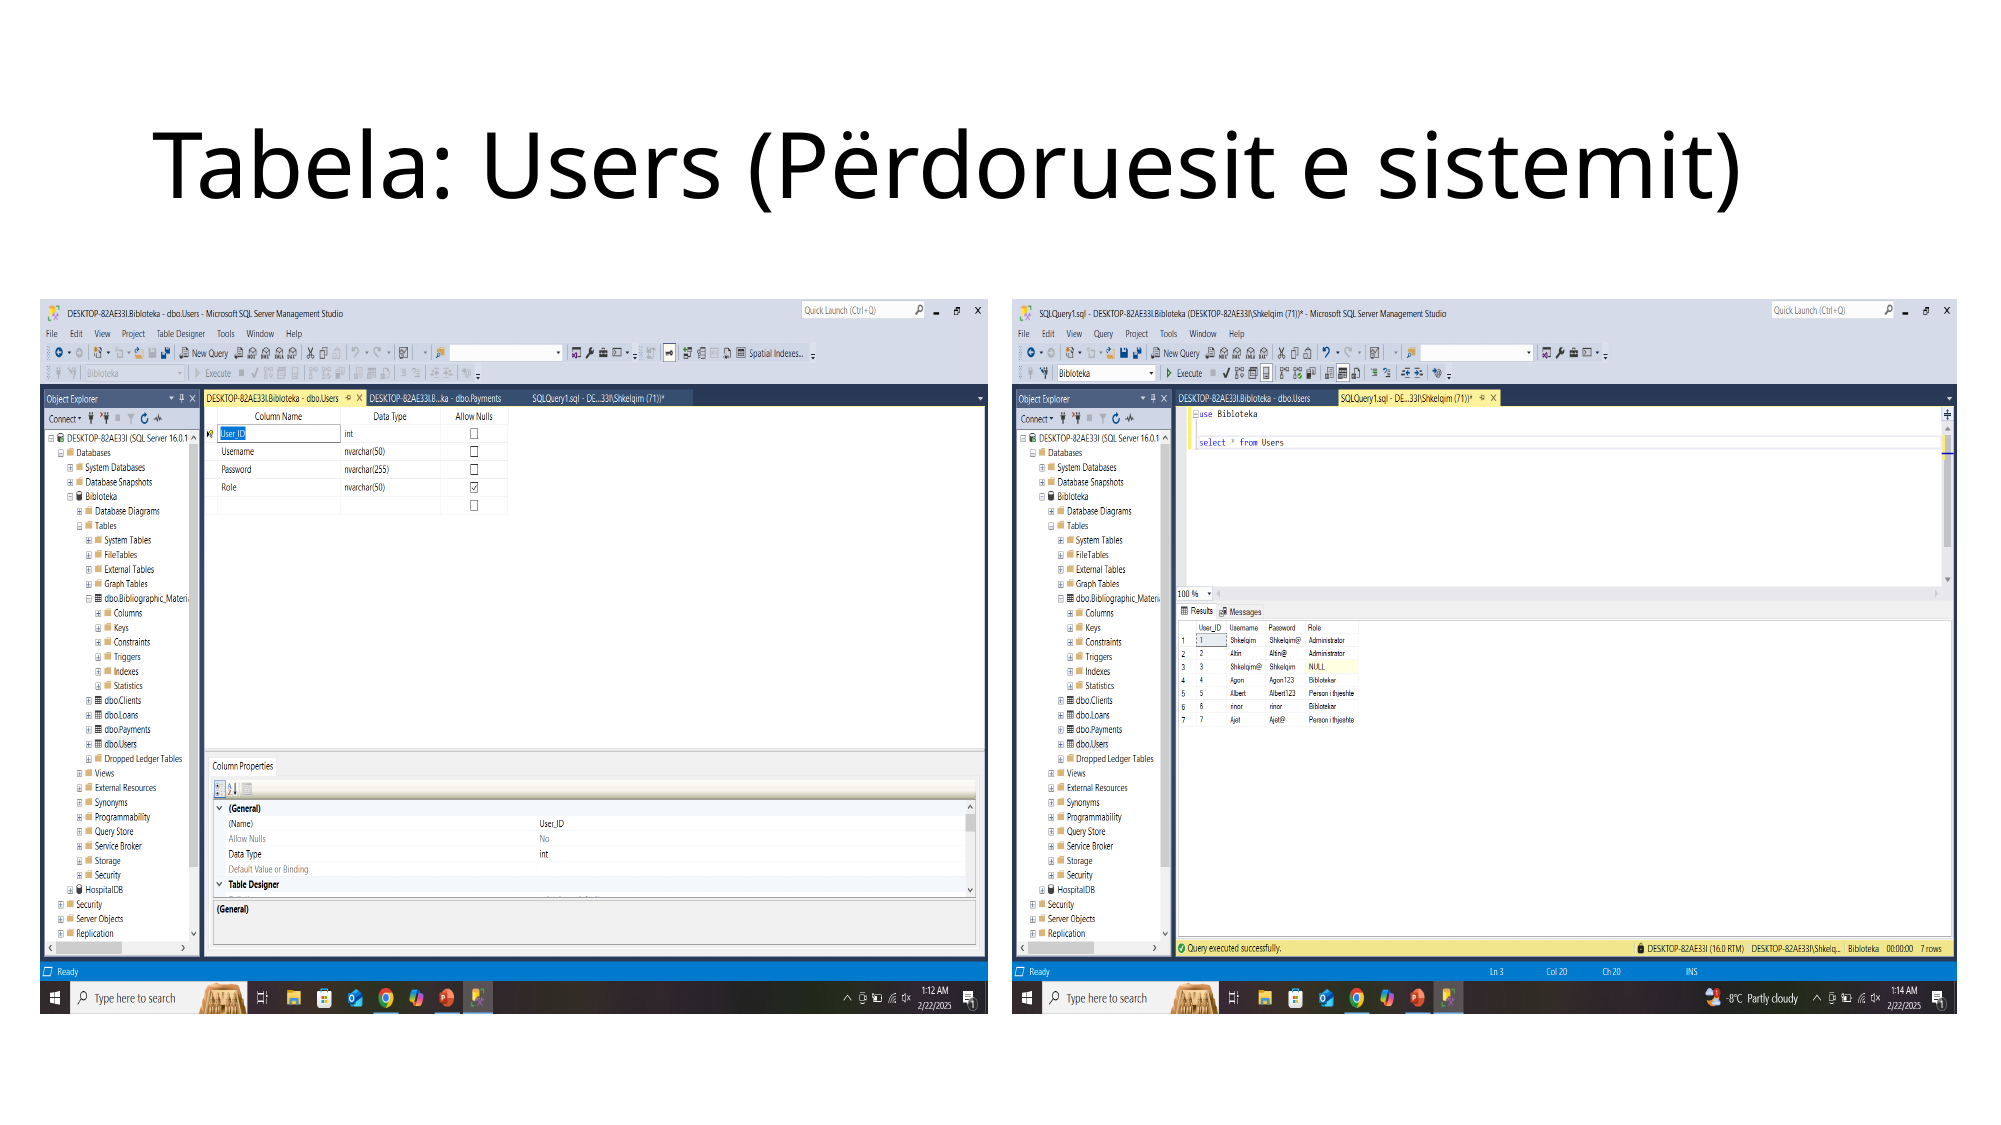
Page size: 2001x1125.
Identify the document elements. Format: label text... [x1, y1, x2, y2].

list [1012, 299, 1957, 1014]
title Tabela: Users (Përdoruesit e sistemit) [137, 59, 1863, 278]
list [40, 299, 988, 1014]
